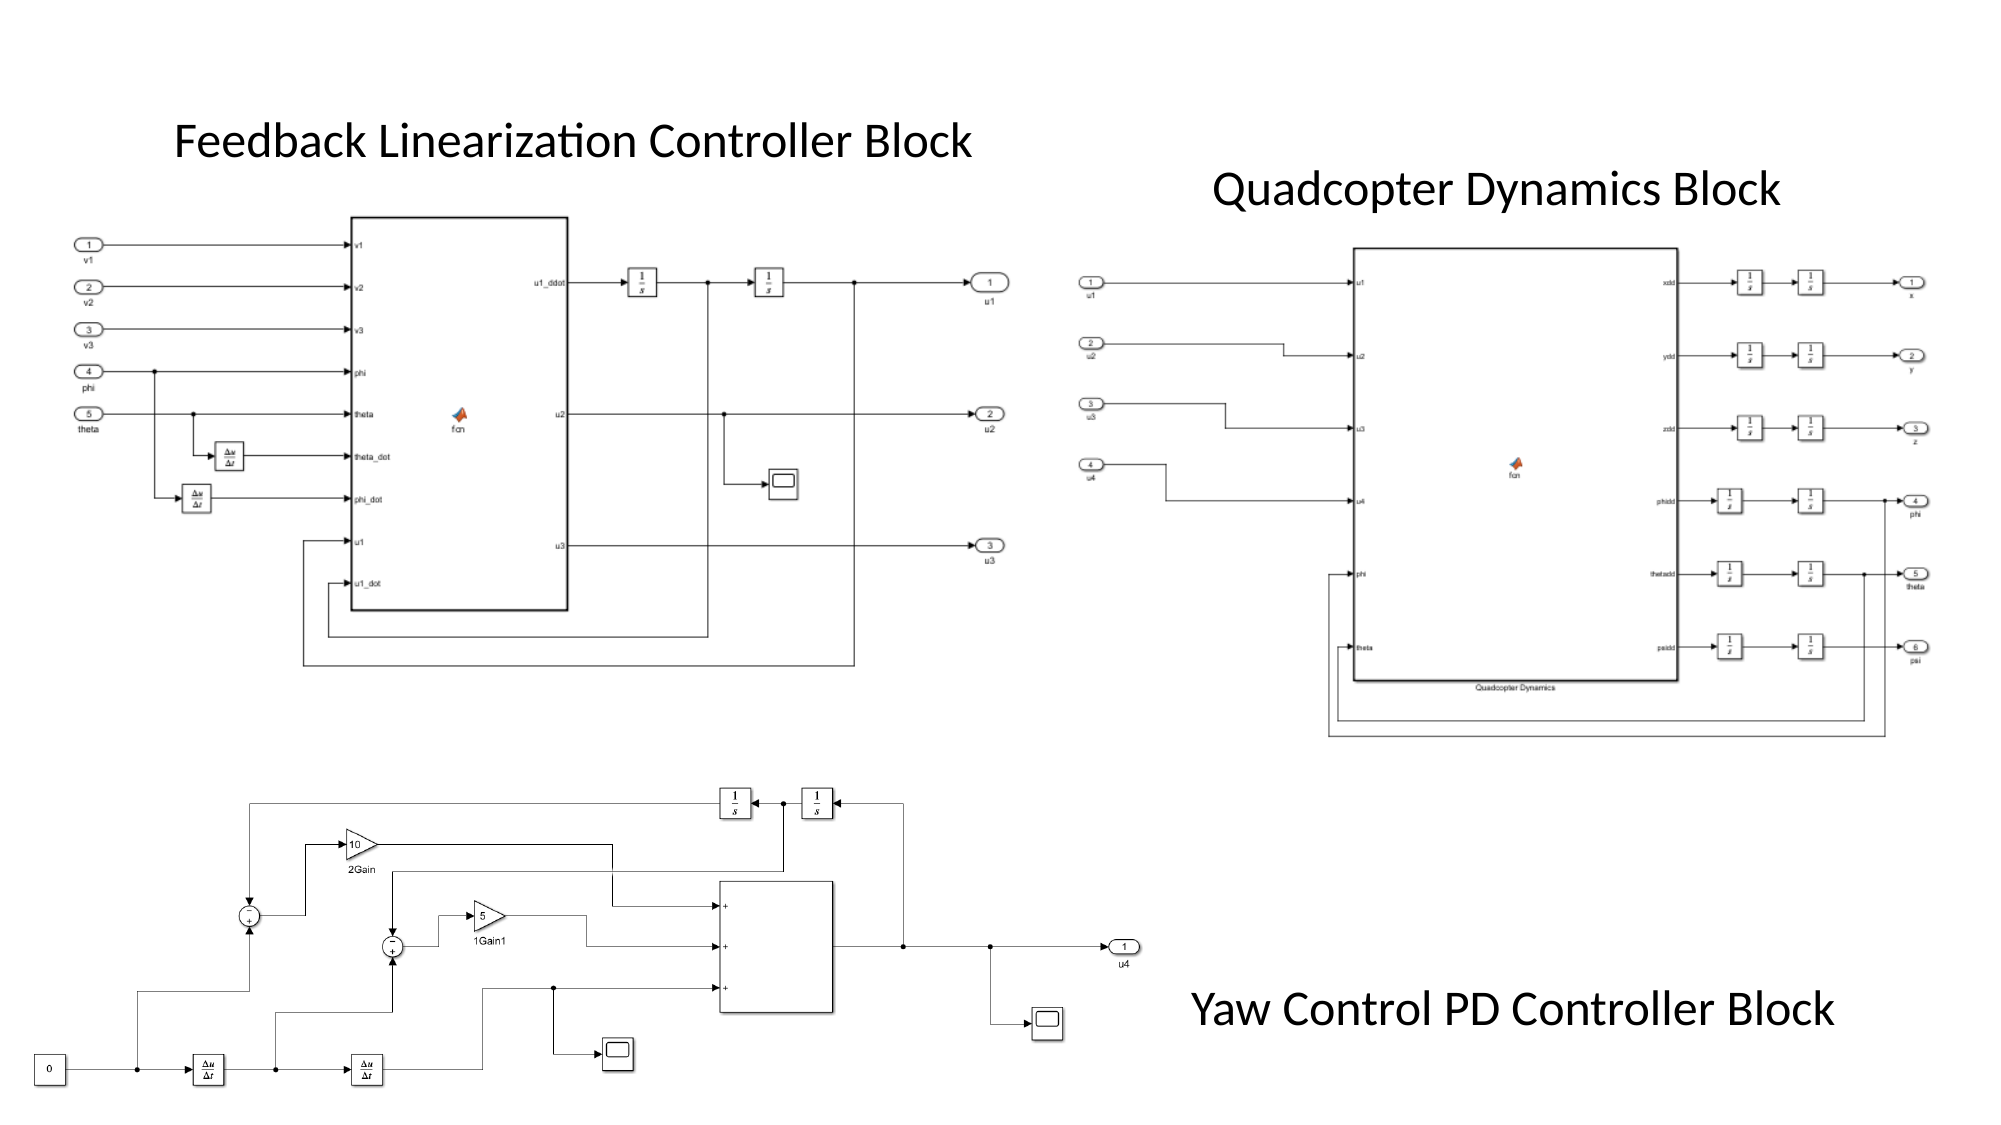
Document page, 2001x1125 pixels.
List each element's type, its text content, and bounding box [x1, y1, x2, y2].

text_box Feedback Linearization Controller Block [159, 95, 1010, 175]
text_box Yaw Control PD Controller Block [1176, 963, 1922, 1043]
text_box Quadcopter Dynamics Block [1197, 144, 1802, 218]
picture [16, 192, 1984, 1102]
